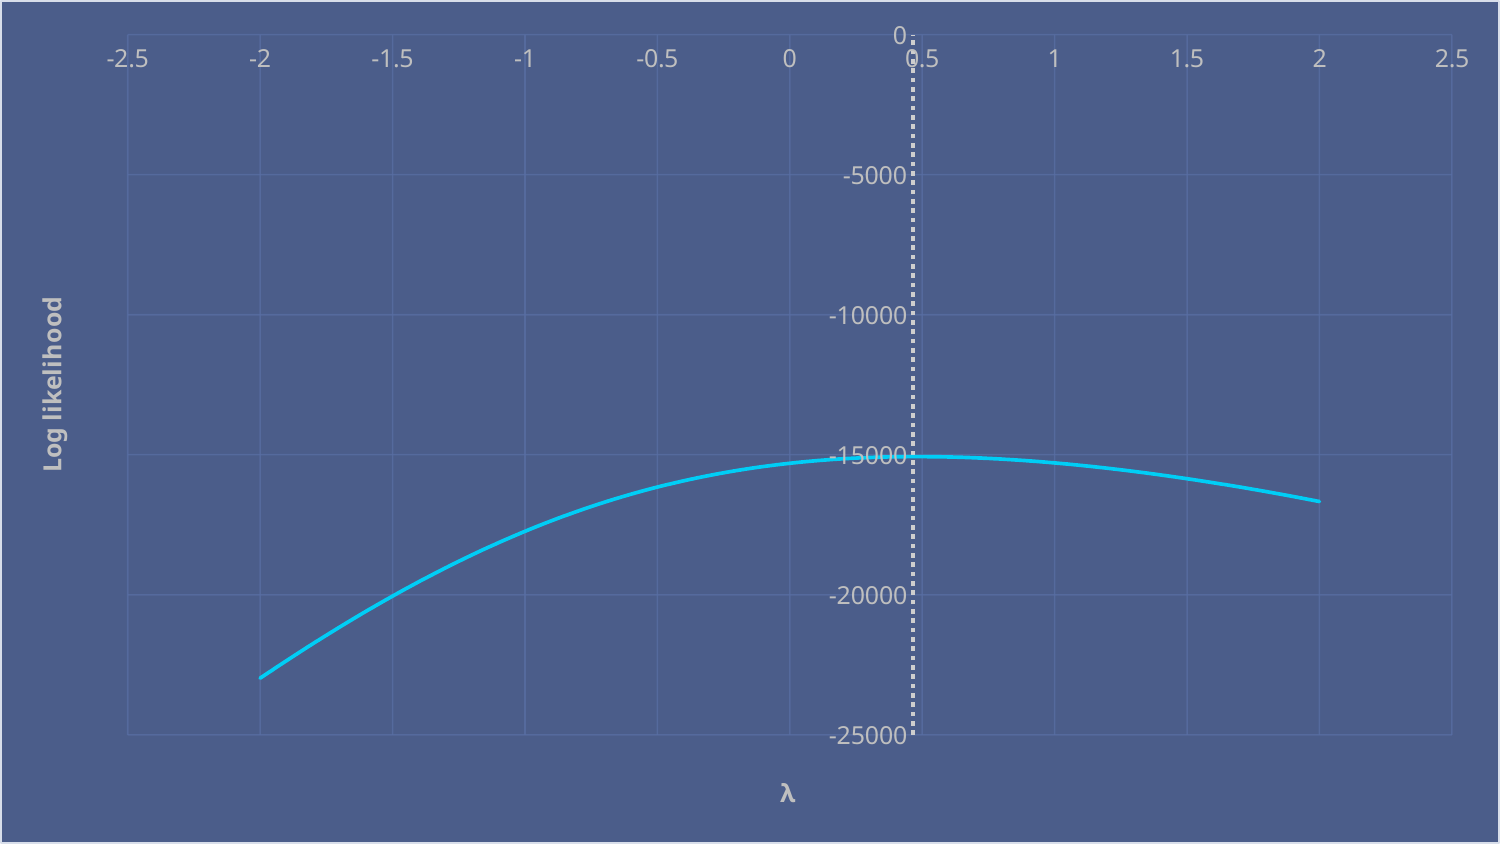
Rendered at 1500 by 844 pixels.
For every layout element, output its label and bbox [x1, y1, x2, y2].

chart [0, 0, 1500, 844]
